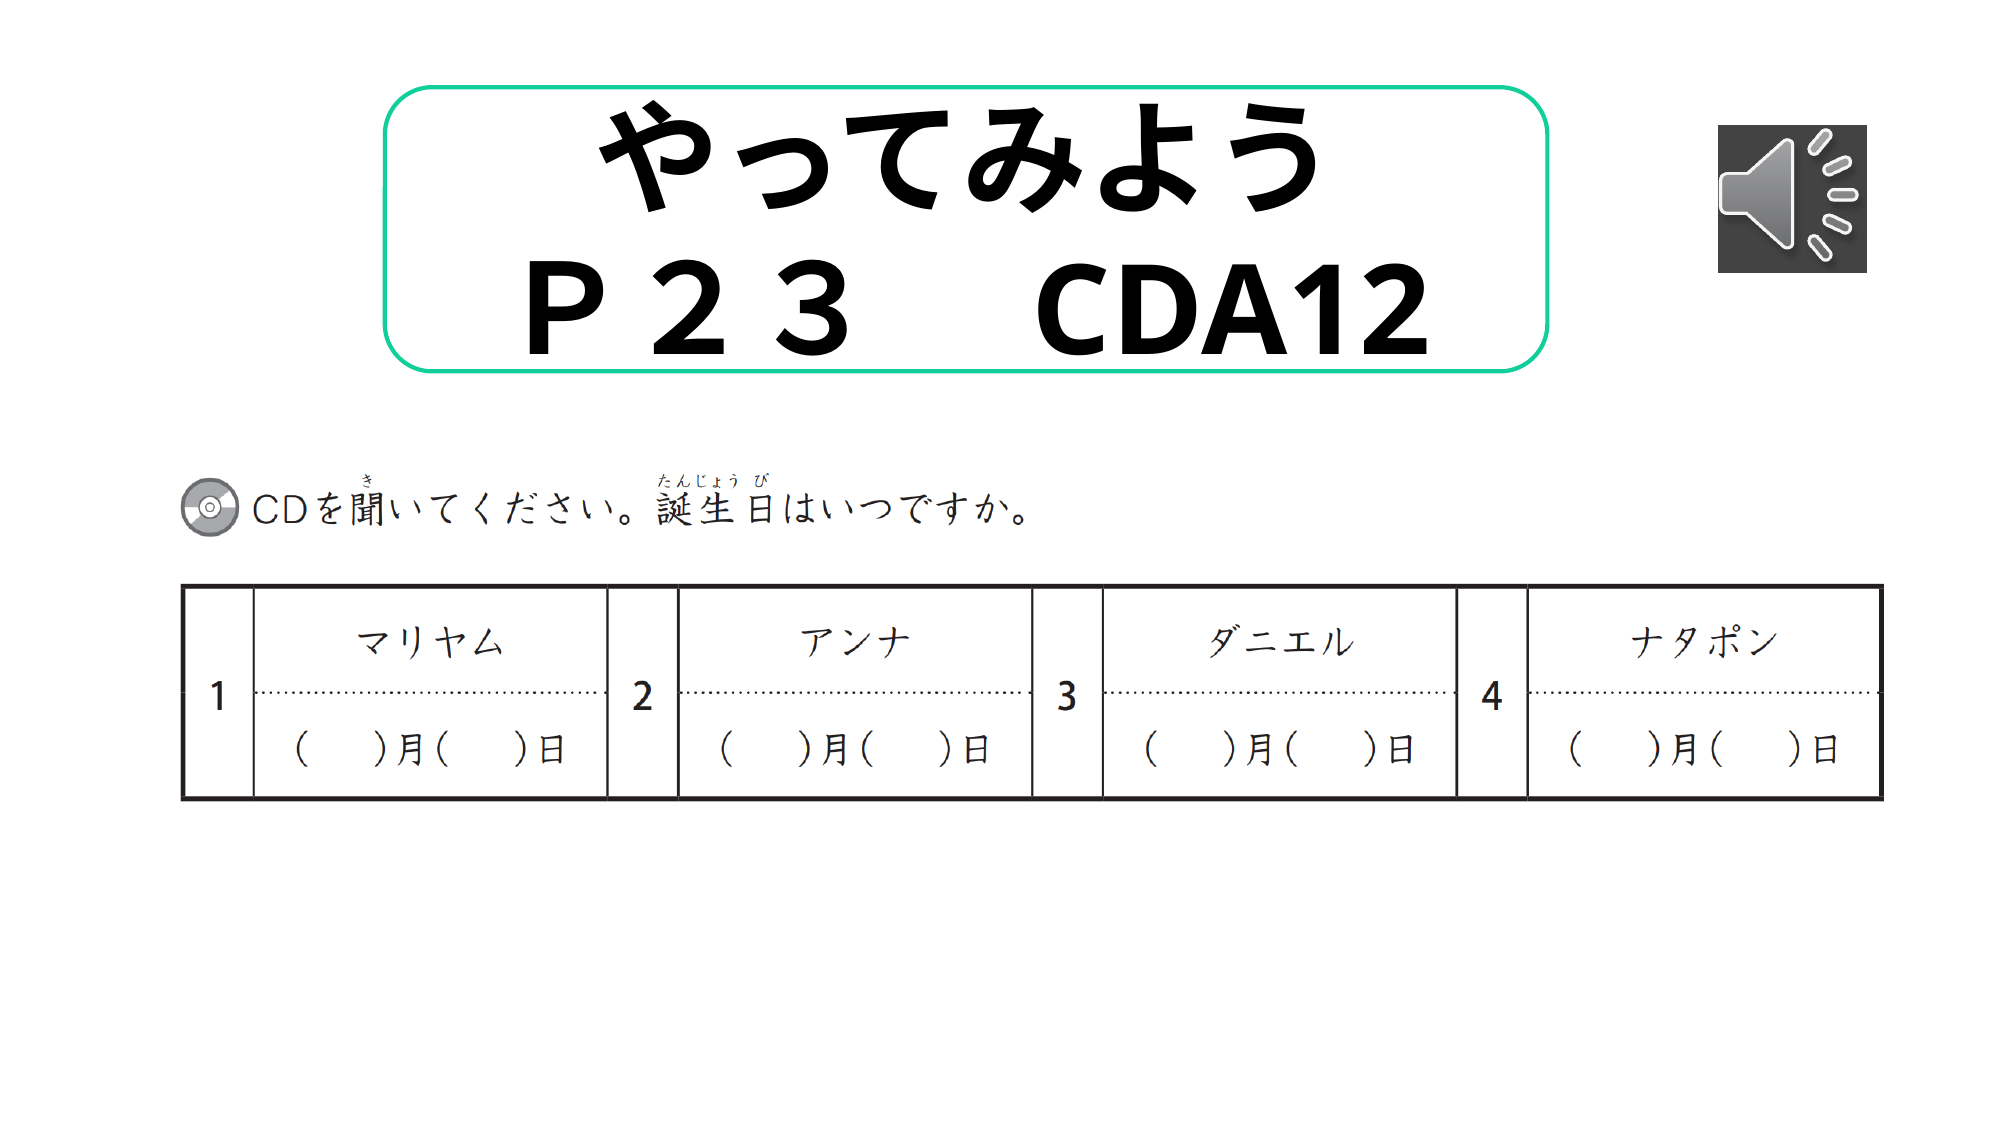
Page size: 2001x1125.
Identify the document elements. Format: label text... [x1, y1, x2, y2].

picture [1717, 123, 1868, 275]
text_box やってみよう Ｐ２３ CDA12 [384, 87, 1548, 372]
picture [13, 432, 1971, 840]
